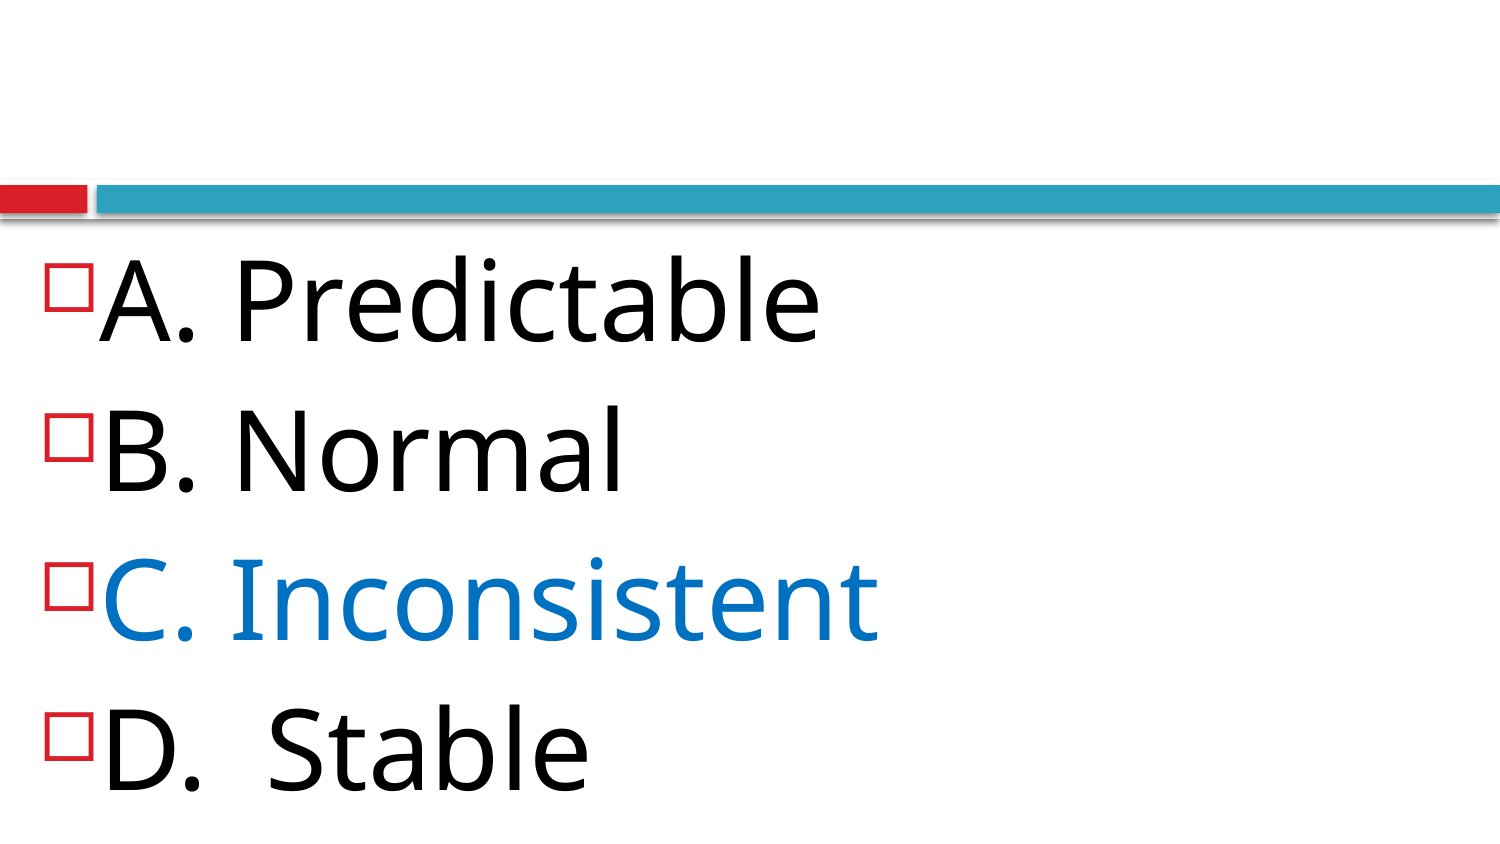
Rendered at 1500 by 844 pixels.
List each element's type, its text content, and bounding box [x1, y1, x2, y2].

list A. Predictable B. Normal C. Inconsistent D. Stable [24, 221, 1438, 822]
